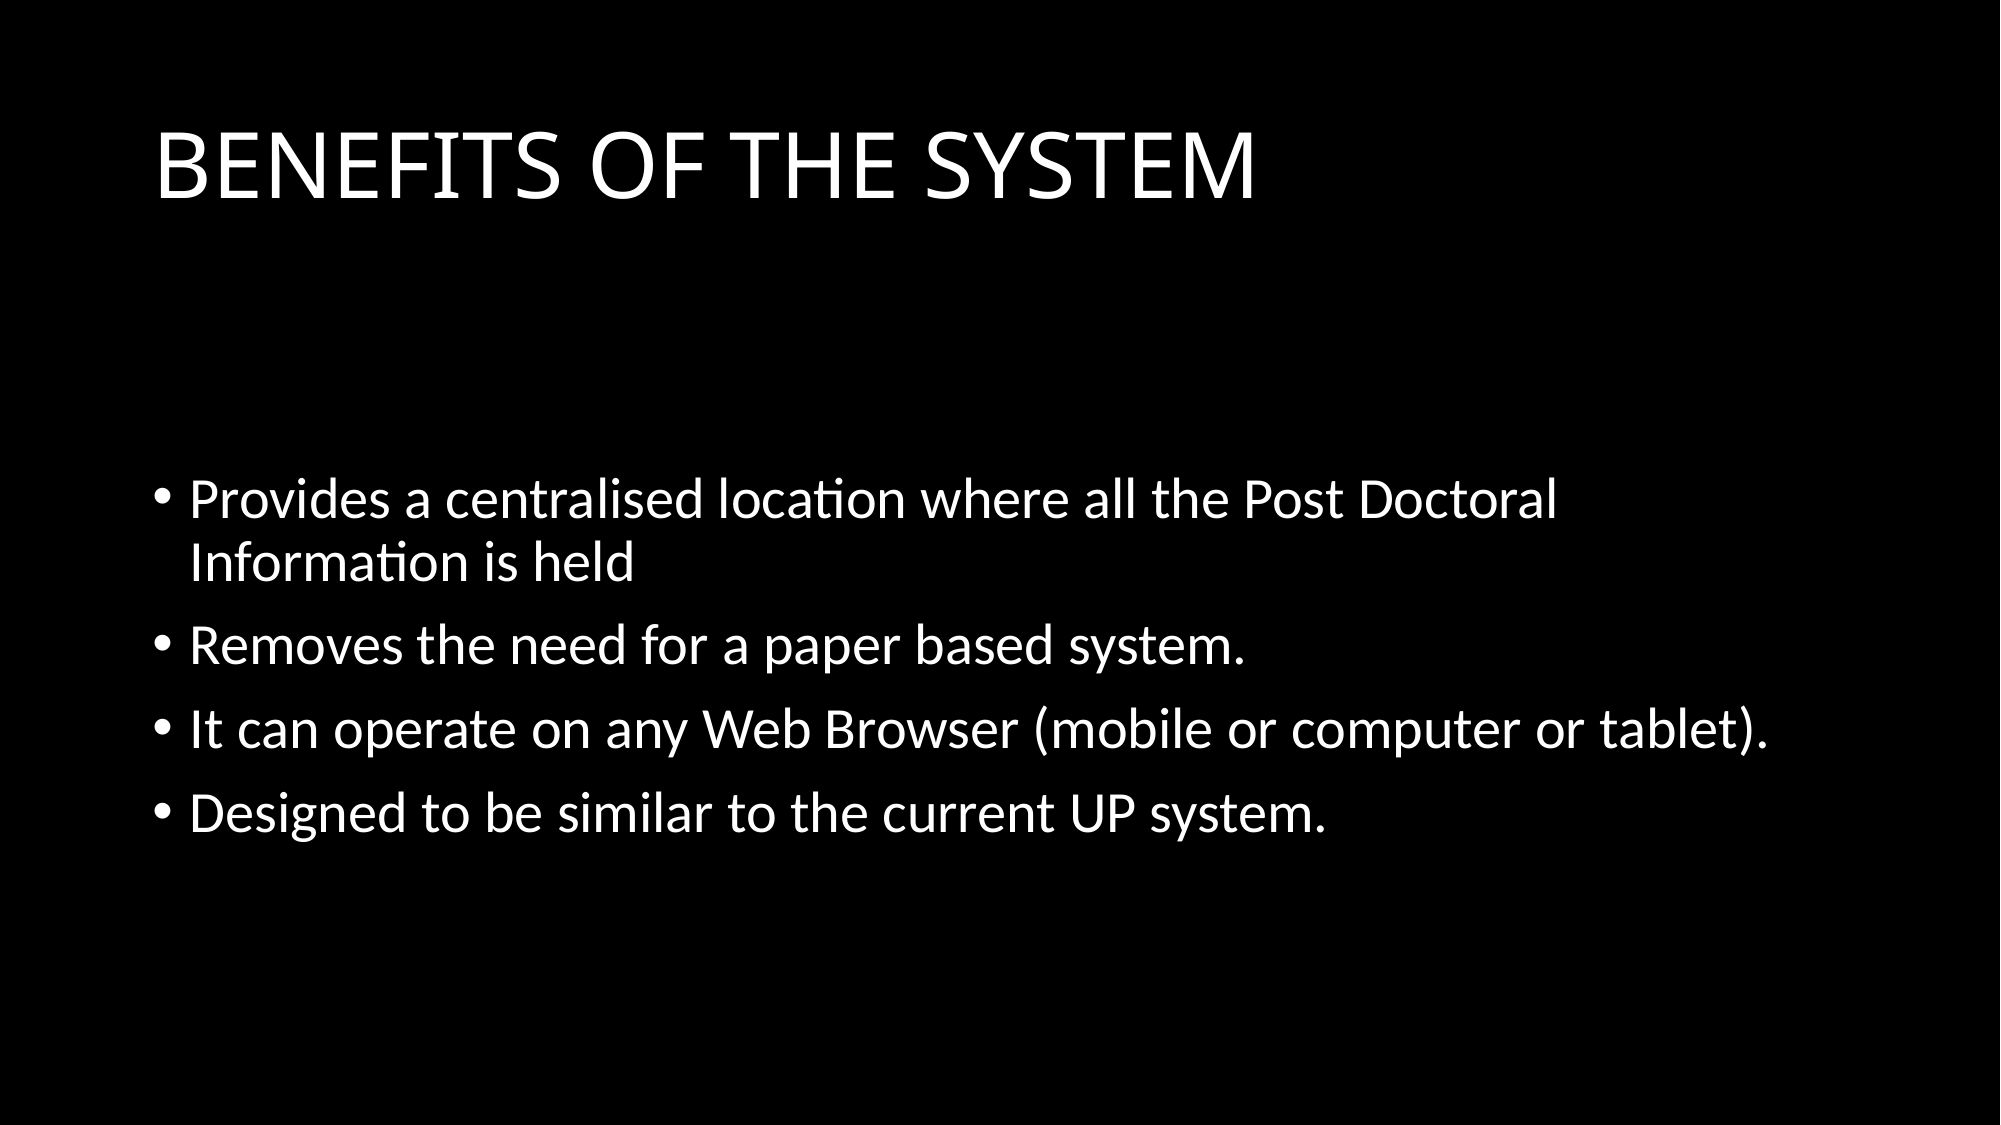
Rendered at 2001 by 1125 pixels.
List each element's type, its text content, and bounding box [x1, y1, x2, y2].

title BENEFITS OF THE SYSTEM [137, 59, 1863, 278]
list Provides a centralised location where all the Post Doctoral Information is held Removes the need for a paper based system. It can operate on any Web Browser (mobile or computer or tablet). Designed to be similar to the current UP system. [137, 299, 1863, 1014]
